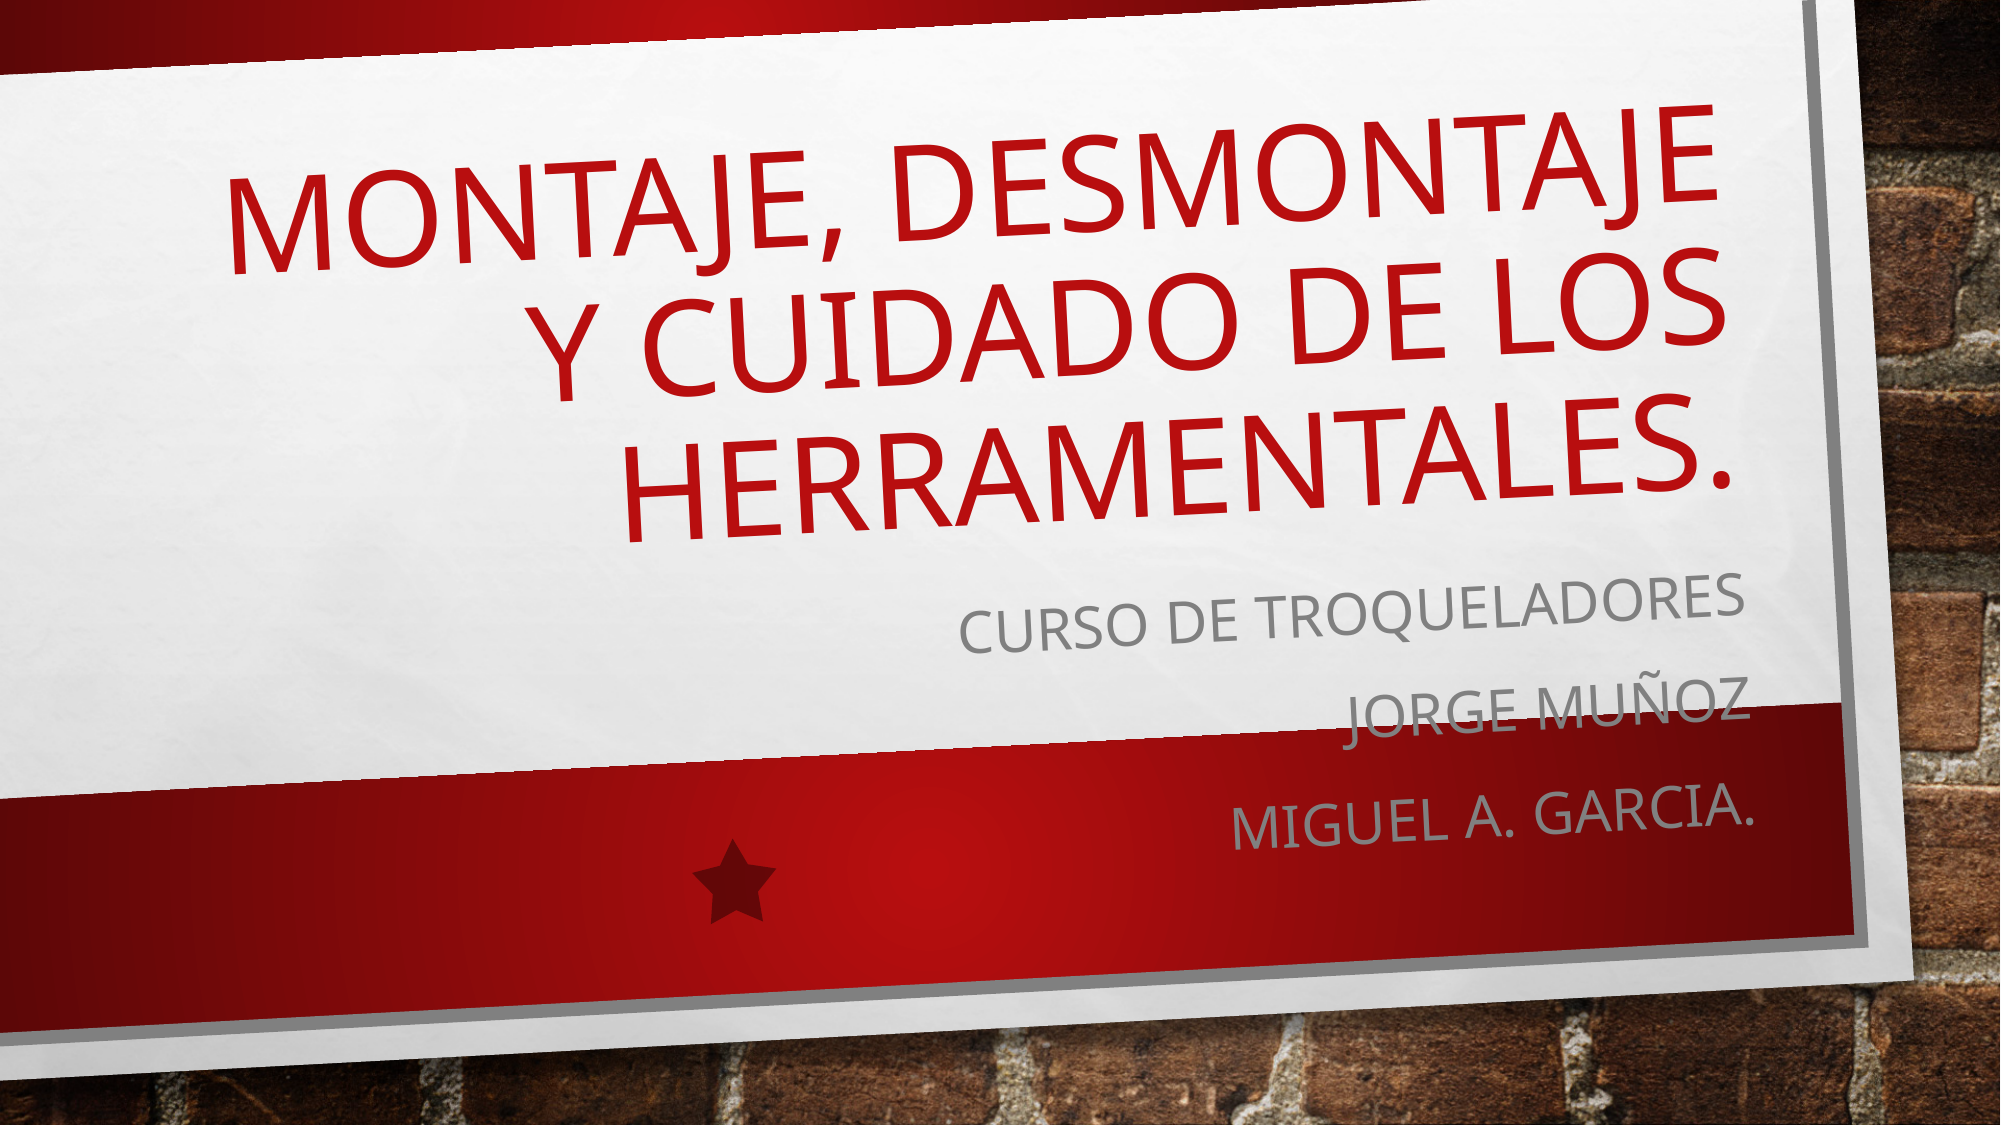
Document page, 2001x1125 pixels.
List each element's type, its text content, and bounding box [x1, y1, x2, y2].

subtitle Curso de troqueladores Jorge muñoz Miguel a. garcia. [159, 533, 1763, 708]
title Montaje, desmontaje y cuidado de los herramentales. [135, 67, 1758, 605]
picture [0, 0, 2000, 1125]
